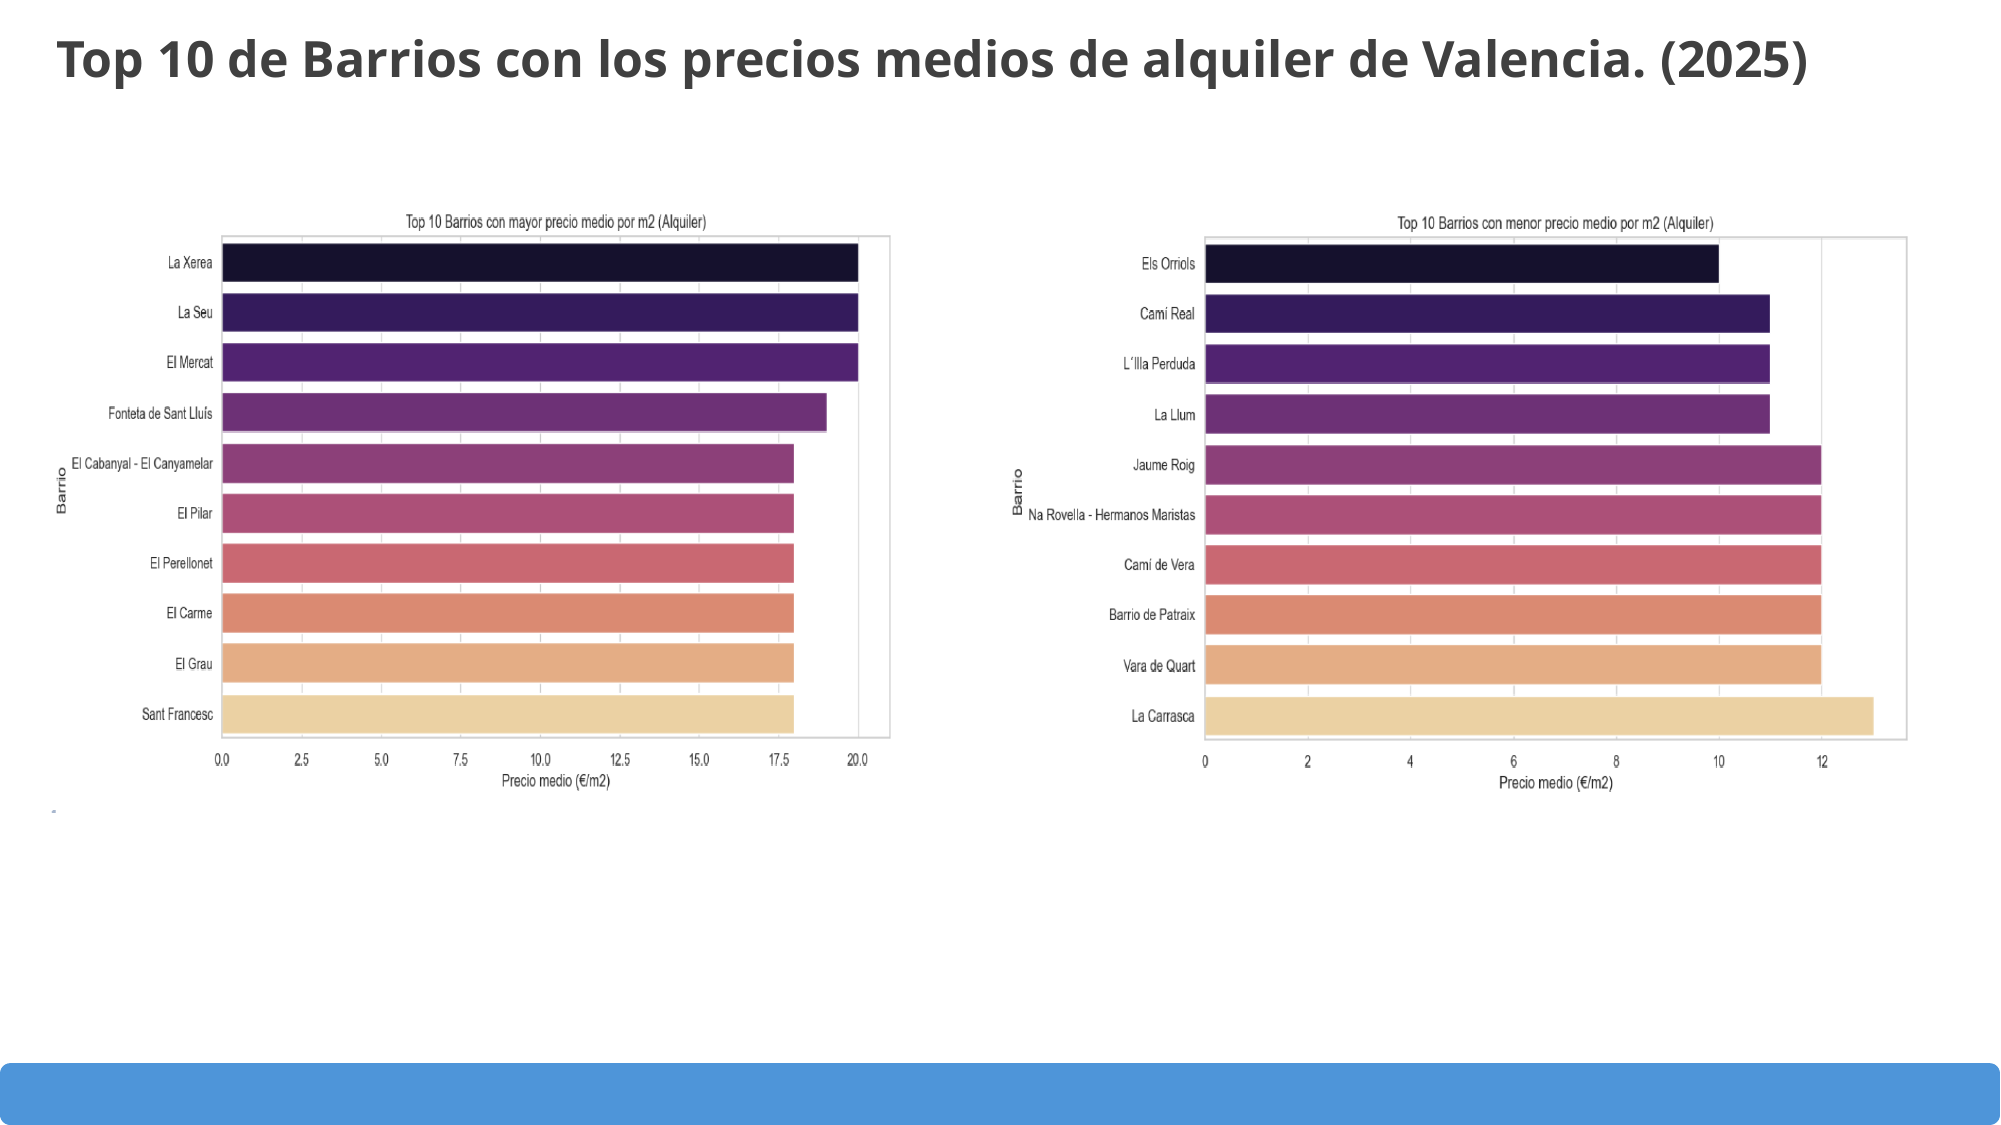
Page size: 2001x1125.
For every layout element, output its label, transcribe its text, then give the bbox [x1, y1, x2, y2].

picture [41, 195, 920, 813]
picture [999, 215, 1951, 792]
text_box [0, 1061, 2000, 1125]
text_box Top 10 de Barrios con los precios medios de alquiler de Valencia. (2025) [41, 19, 1959, 95]
